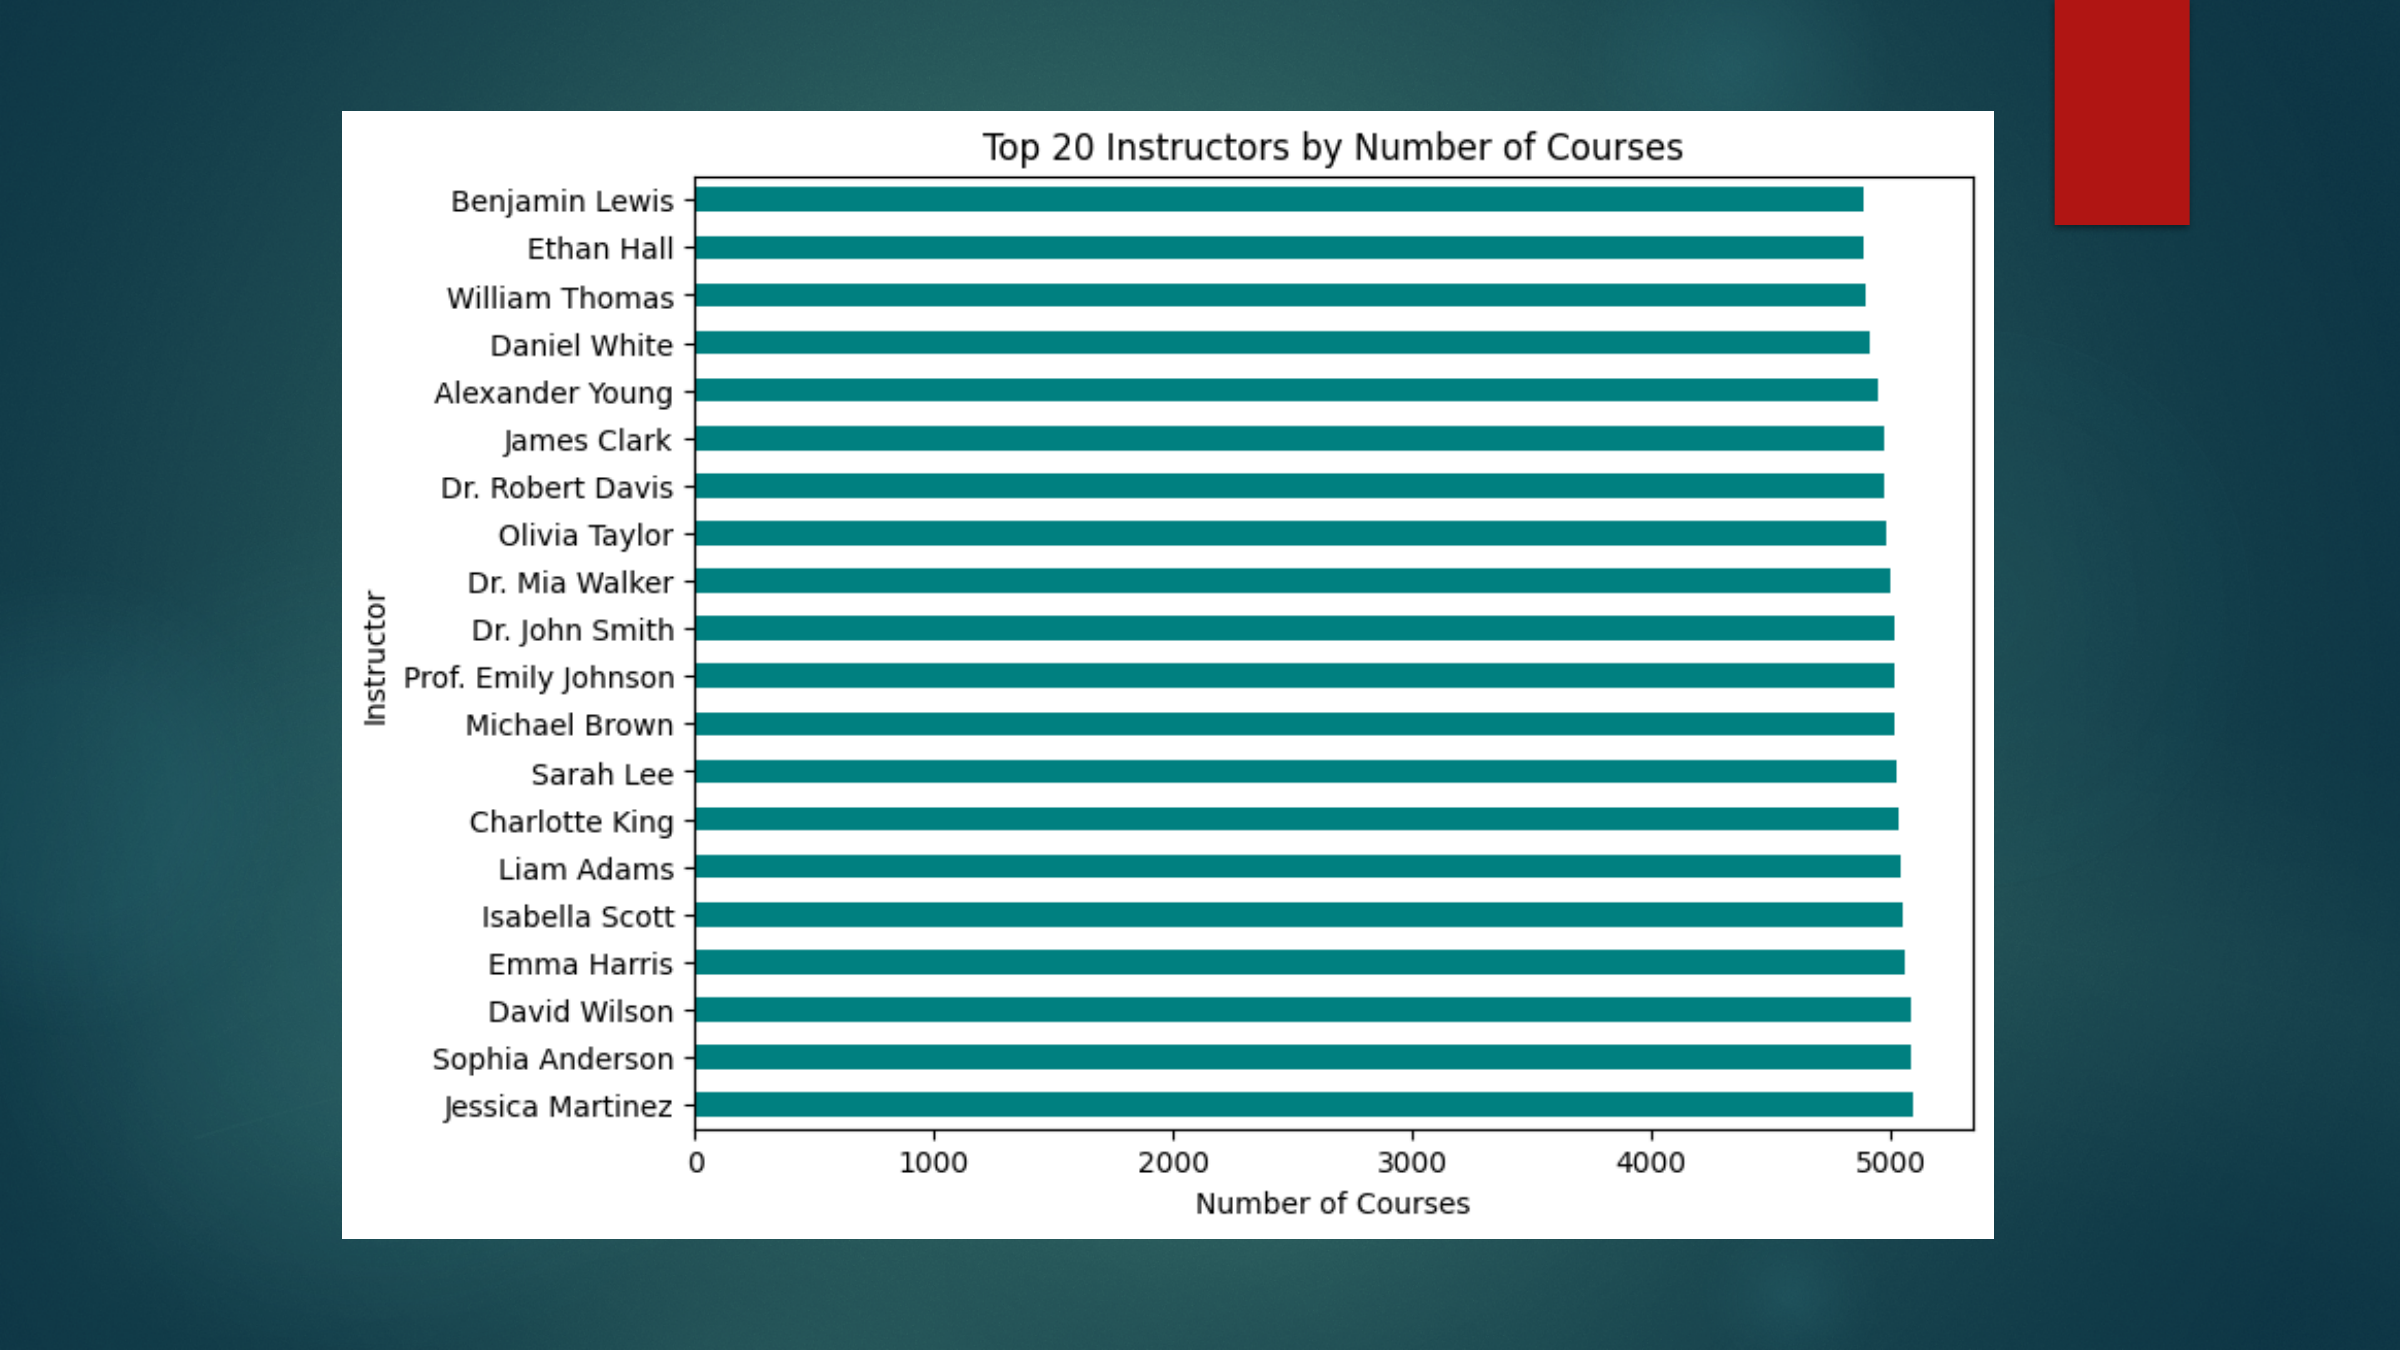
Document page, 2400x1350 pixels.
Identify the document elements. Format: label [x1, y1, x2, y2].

picture [0, 0, 1995, 1350]
